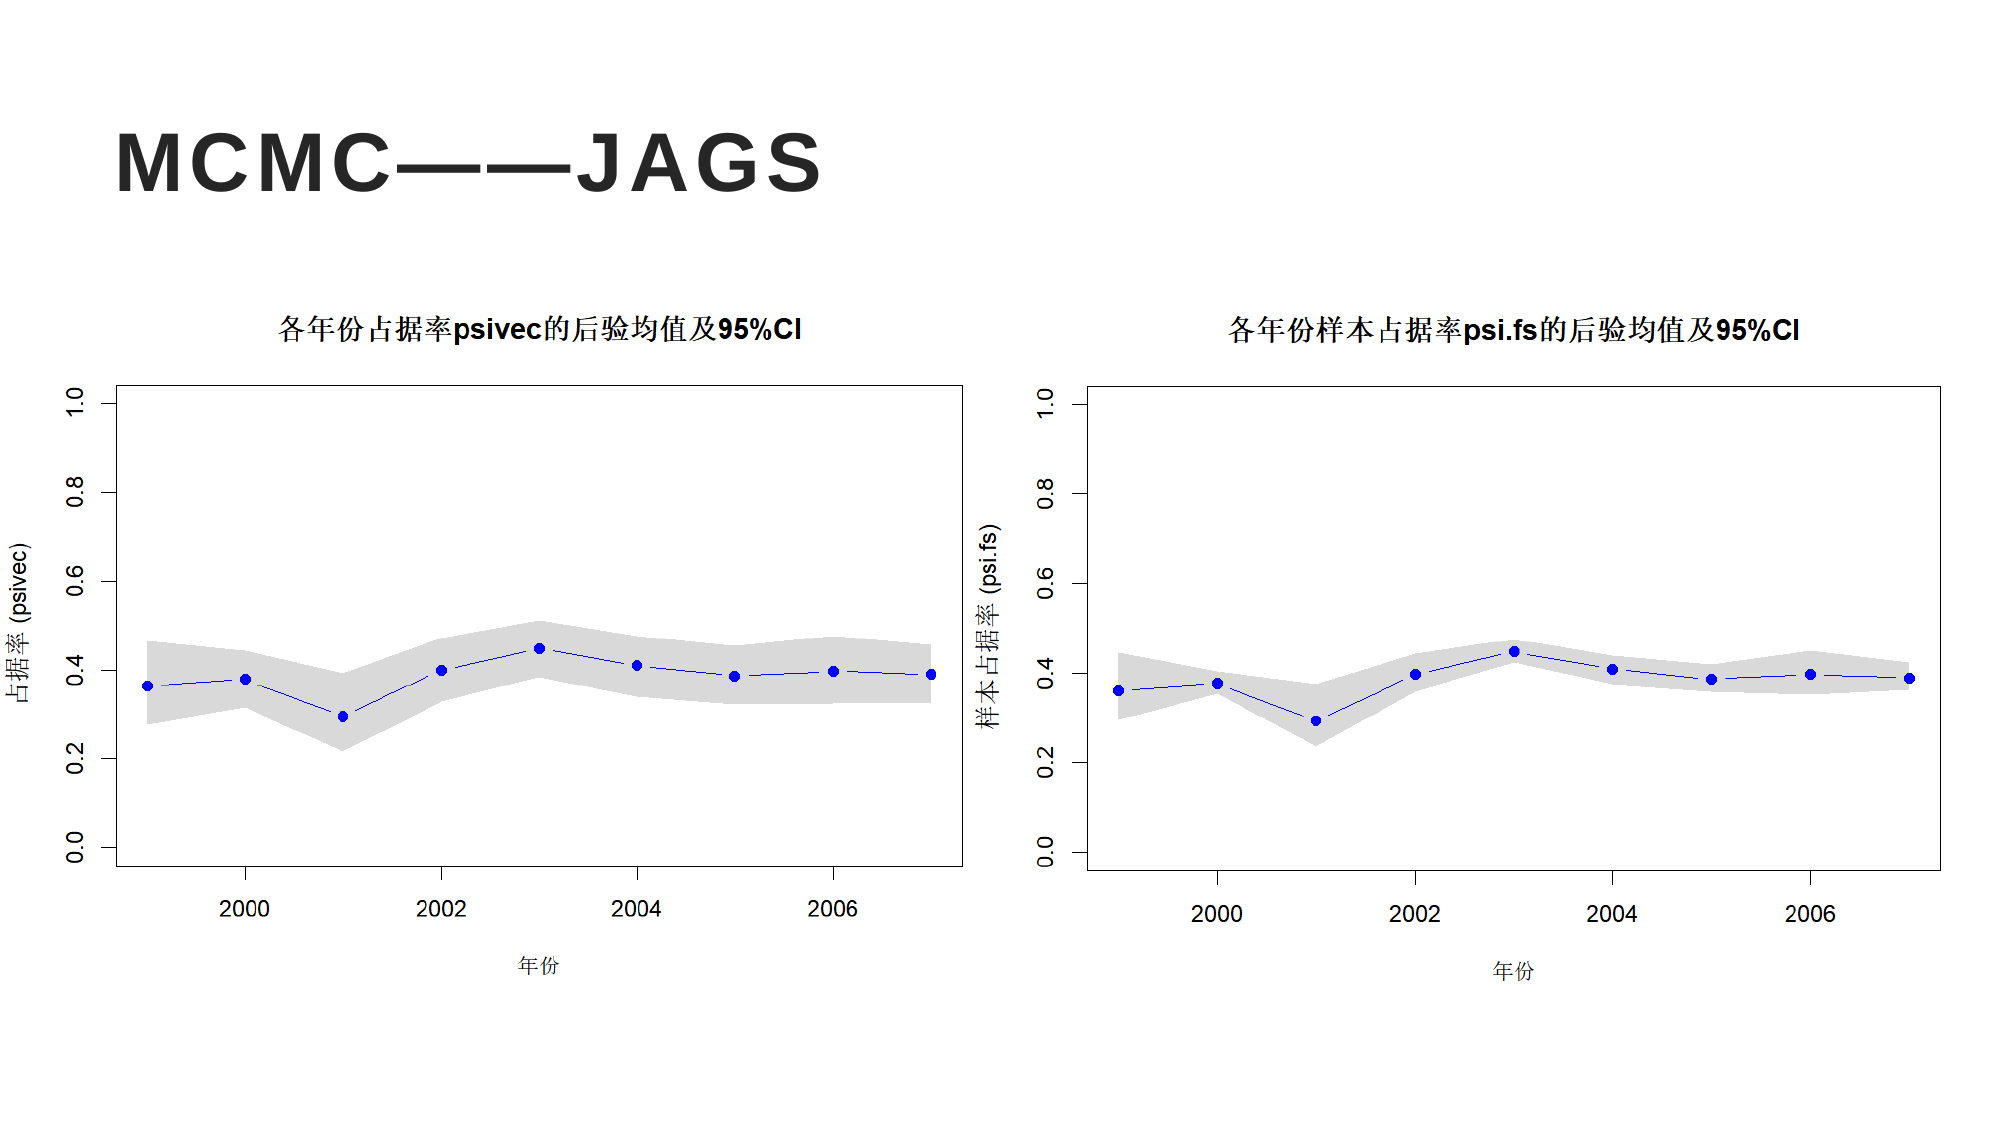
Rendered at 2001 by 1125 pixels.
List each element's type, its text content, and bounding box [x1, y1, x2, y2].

title MCMC——JAGS [99, 99, 1900, 216]
picture [0, 269, 2000, 1016]
